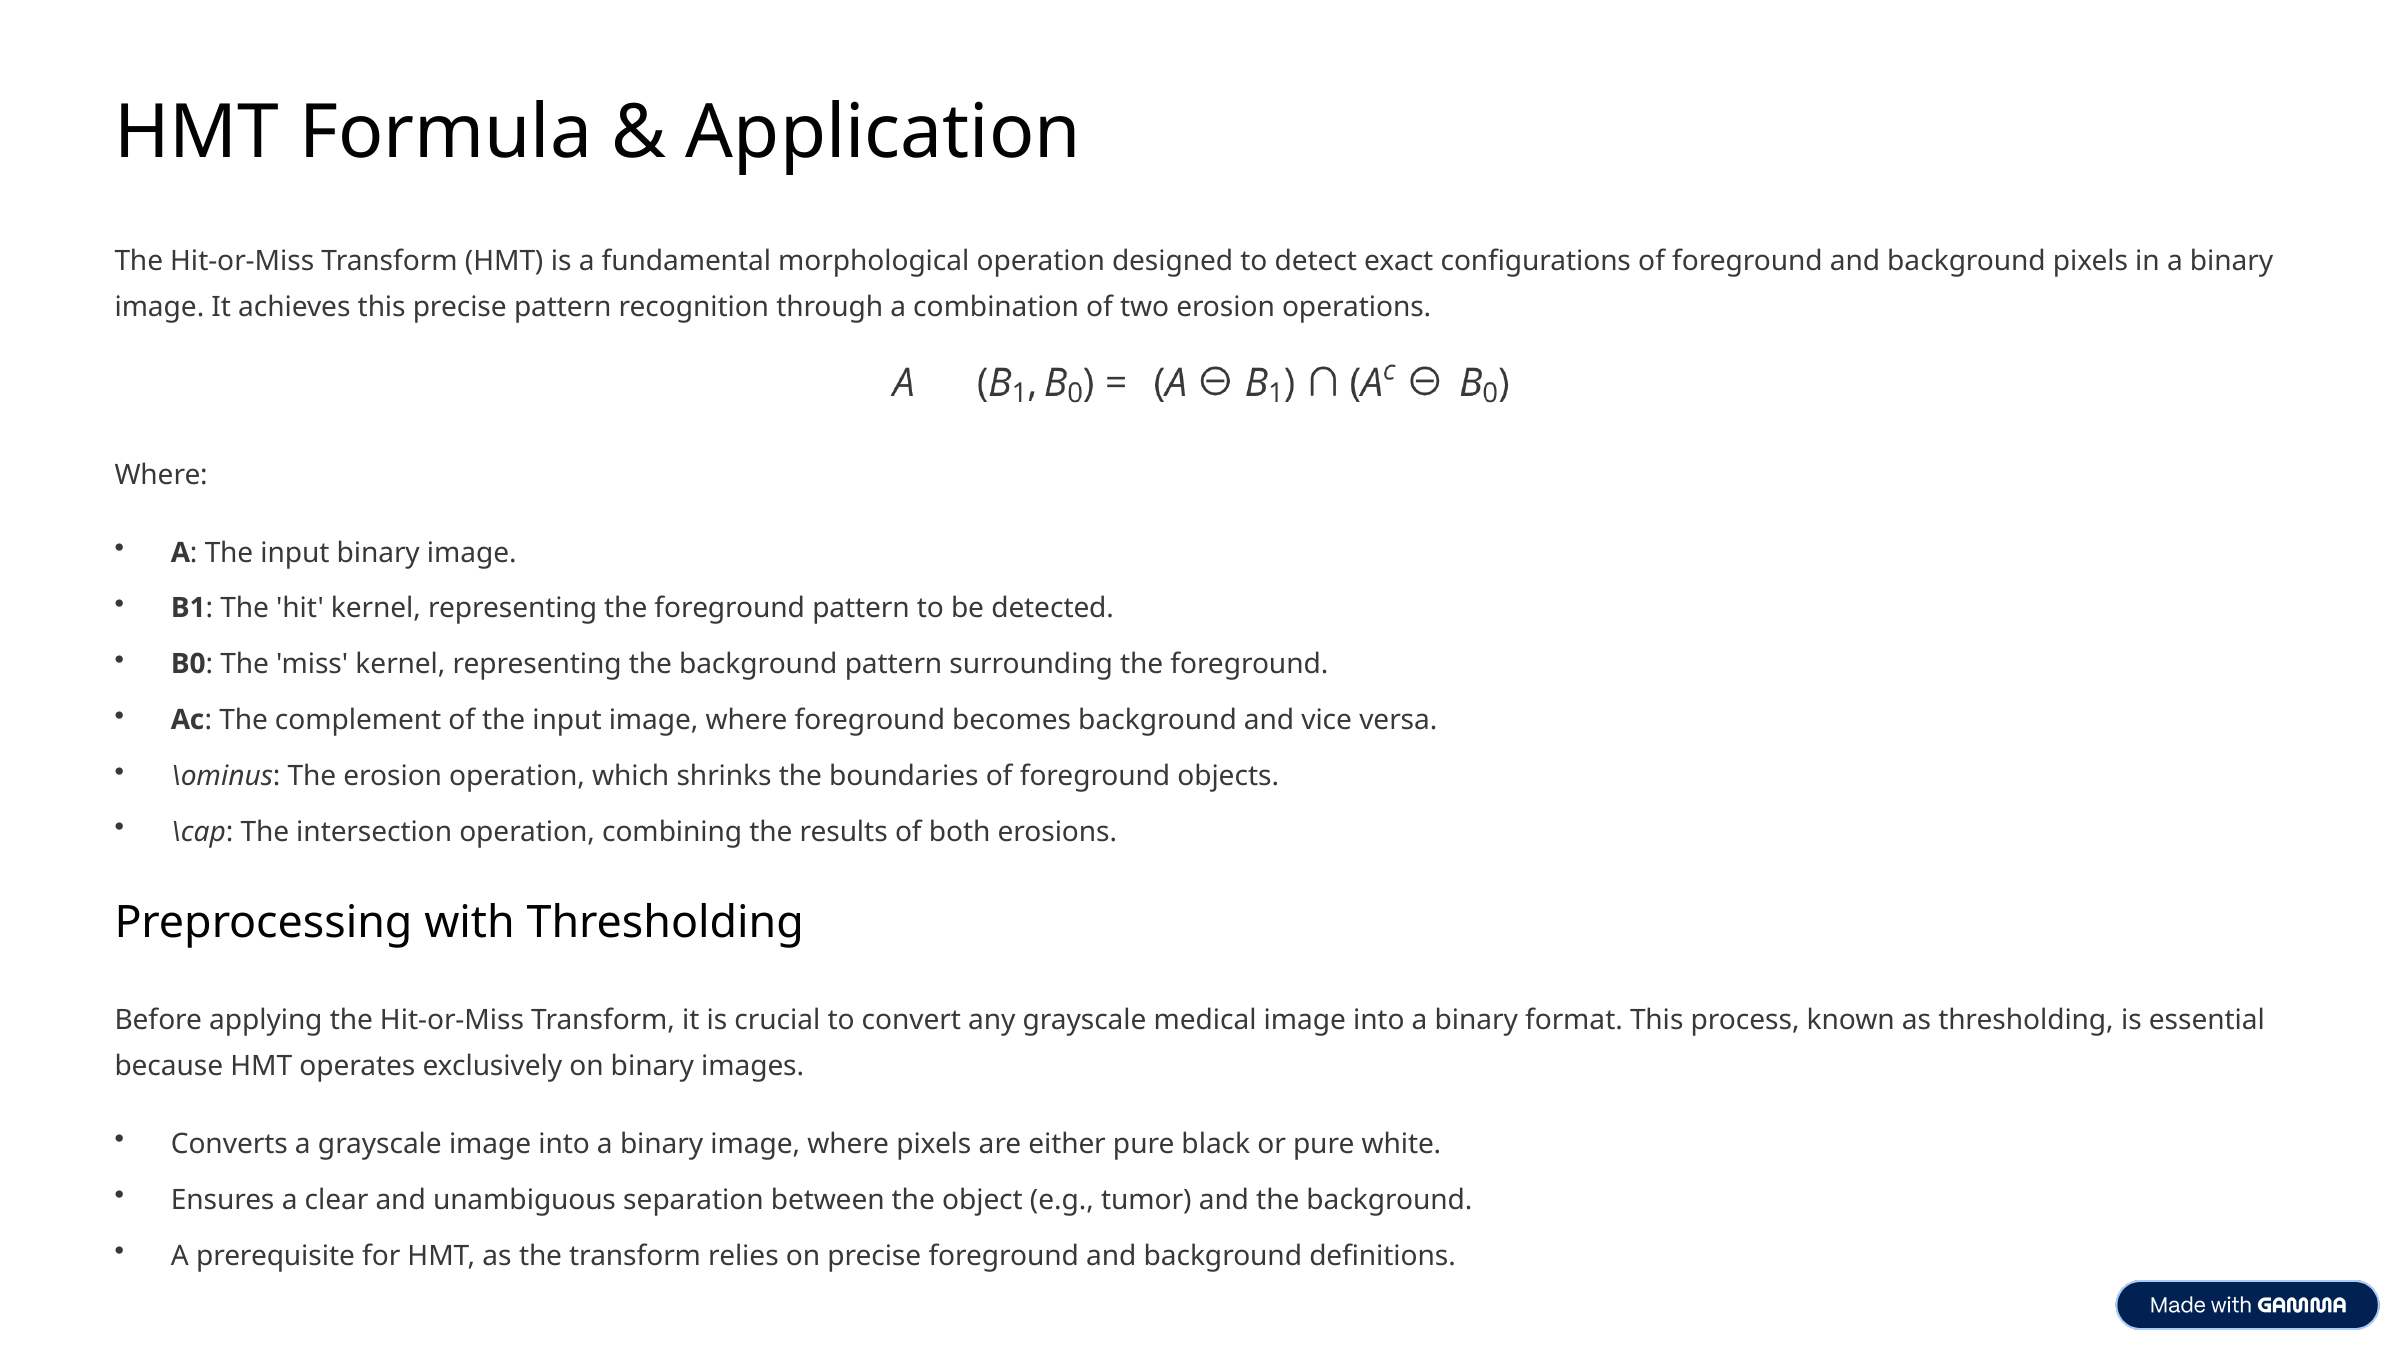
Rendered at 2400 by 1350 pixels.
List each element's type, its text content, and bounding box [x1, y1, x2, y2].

text_box \cap: The intersection operation, combining the results of both erosions. [114, 801, 2286, 847]
picture [2106, 1271, 2389, 1339]
text_box Ensures a clear and unambiguous separation between the object (e.g., tumor) and the background. [114, 1169, 2286, 1215]
text_box B1: The 'hit' kernel, representing the foreground pattern to be detected. [114, 577, 2286, 624]
picture [114, 358, 2286, 408]
text_box Ac: The complement of the input image, where foreground becomes background and vice versa. [114, 689, 2286, 736]
text_box A prerequisite for HMT, as the transform relies on precise foreground and background definitions. [114, 1225, 2286, 1271]
text_box Before applying the Hit-or-Miss Transform, it is crucial to convert any grayscale medical image into a binary format. This process, known as thresholding, is essential because HMT operates exclusively on binary images. [114, 989, 2286, 1082]
text_box Converts a grayscale image into a binary image, where pixels are either pure black or pure white. [114, 1113, 2286, 1160]
text_box Preprocessing with Thresholding [114, 890, 775, 947]
text_box The Hit-or-Miss Transform (HMT) is a fundamental morphological operation designed to detect exact configurations of foreground and background pixels in a binary image. It achieves this precise pattern recognition through a combination of two erosion operations. [114, 230, 2286, 322]
text_box B0: The 'miss' kernel, representing the background pattern surrounding the foreground. [114, 633, 2286, 680]
text_box HMT Formula & Application [114, 79, 1072, 173]
text_box Where: [114, 443, 2286, 490]
text_box A: The input binary image. [114, 521, 2286, 568]
text_box \ominus: The erosion operation, which shrinks the boundaries of foreground objects. [114, 745, 2286, 792]
